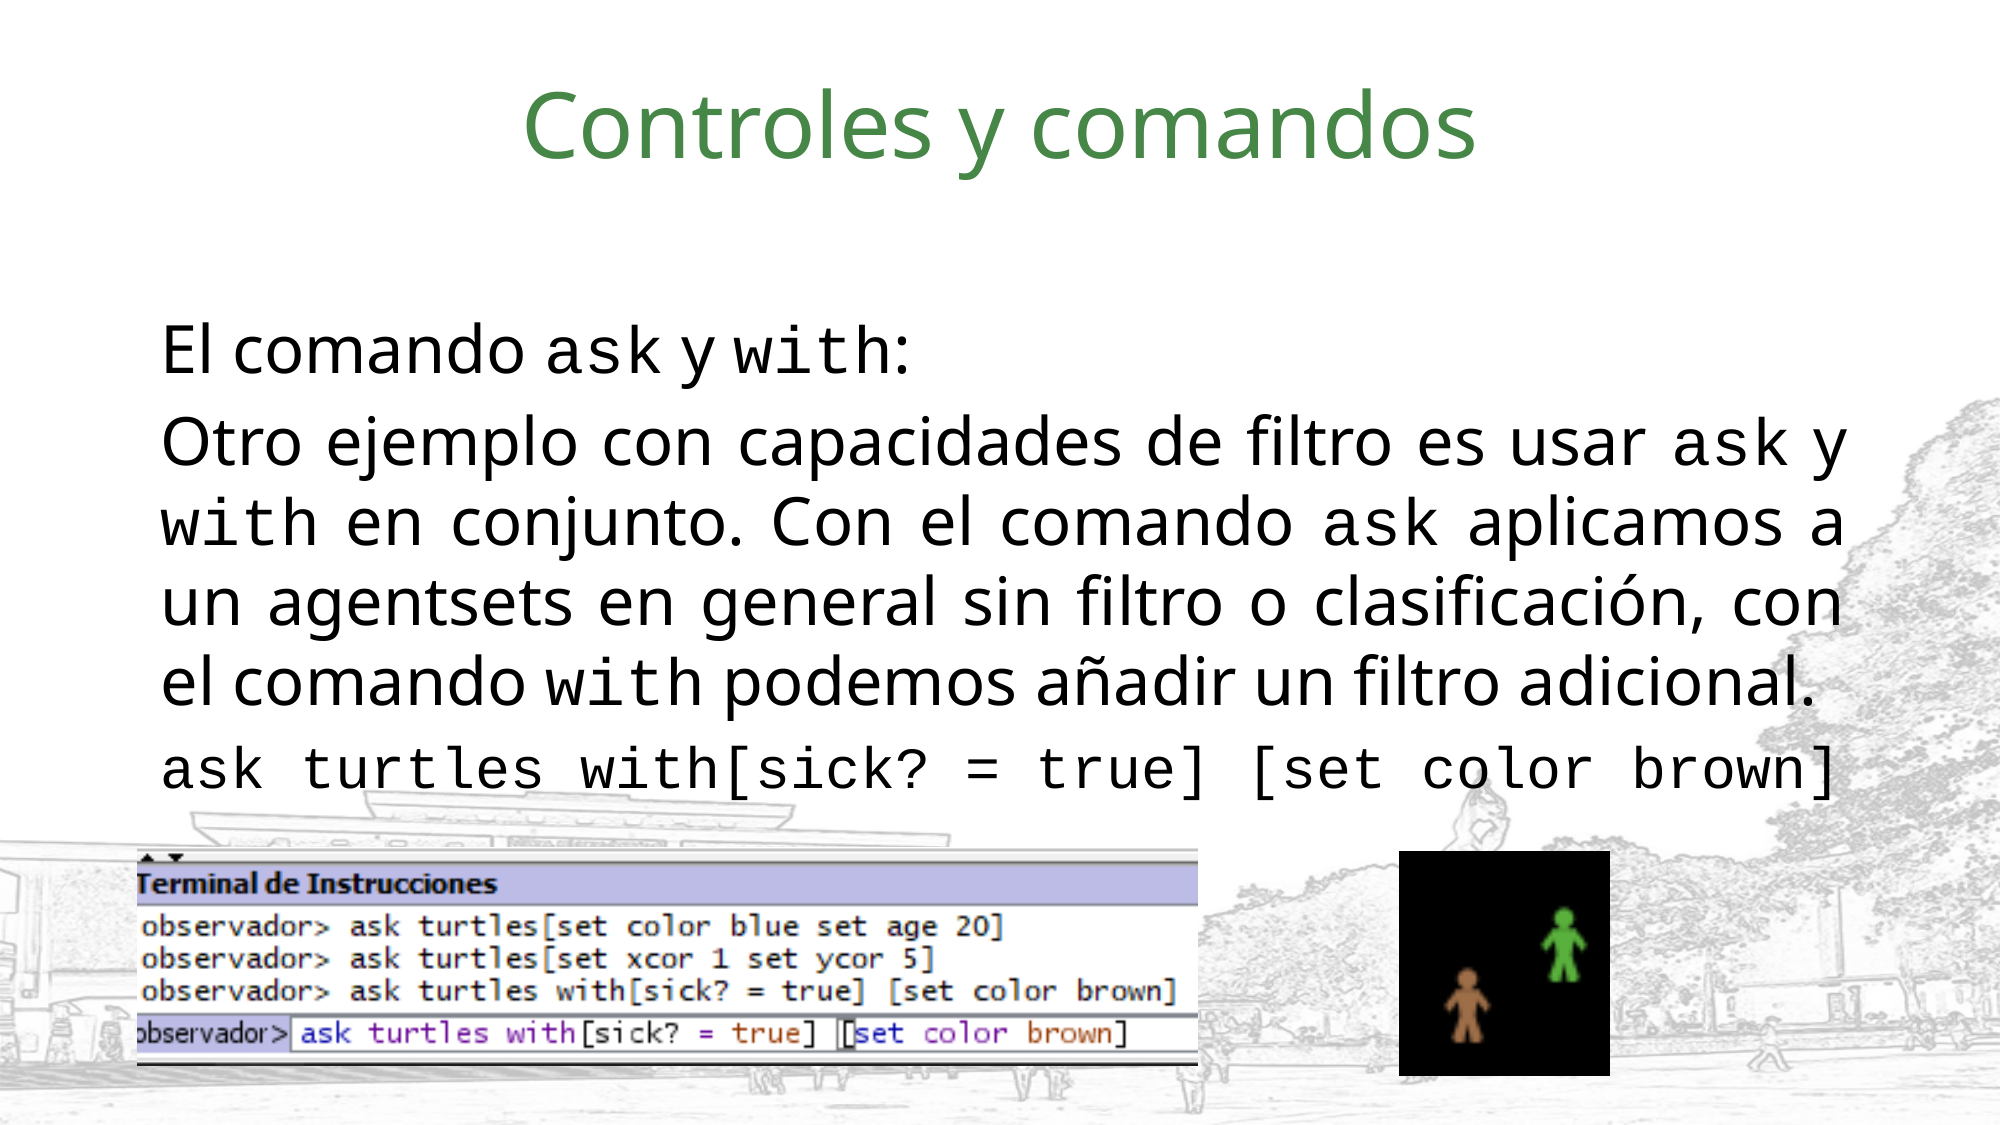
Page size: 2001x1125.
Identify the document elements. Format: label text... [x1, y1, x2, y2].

picture [137, 847, 1198, 1066]
list El comando ask y with: Otro ejemplo con capacidades de filtro es usar ask y with en conjunto. Con el comando ask aplicamos a un agentsets en general sin filtro o clasificación, con el comando with podemos añadir un filtro adicional. ask turtles with[sick? = true] [set color brown] [137, 299, 1863, 1014]
title Controles y comandos [137, 59, 1863, 278]
picture [1399, 851, 1610, 1076]
